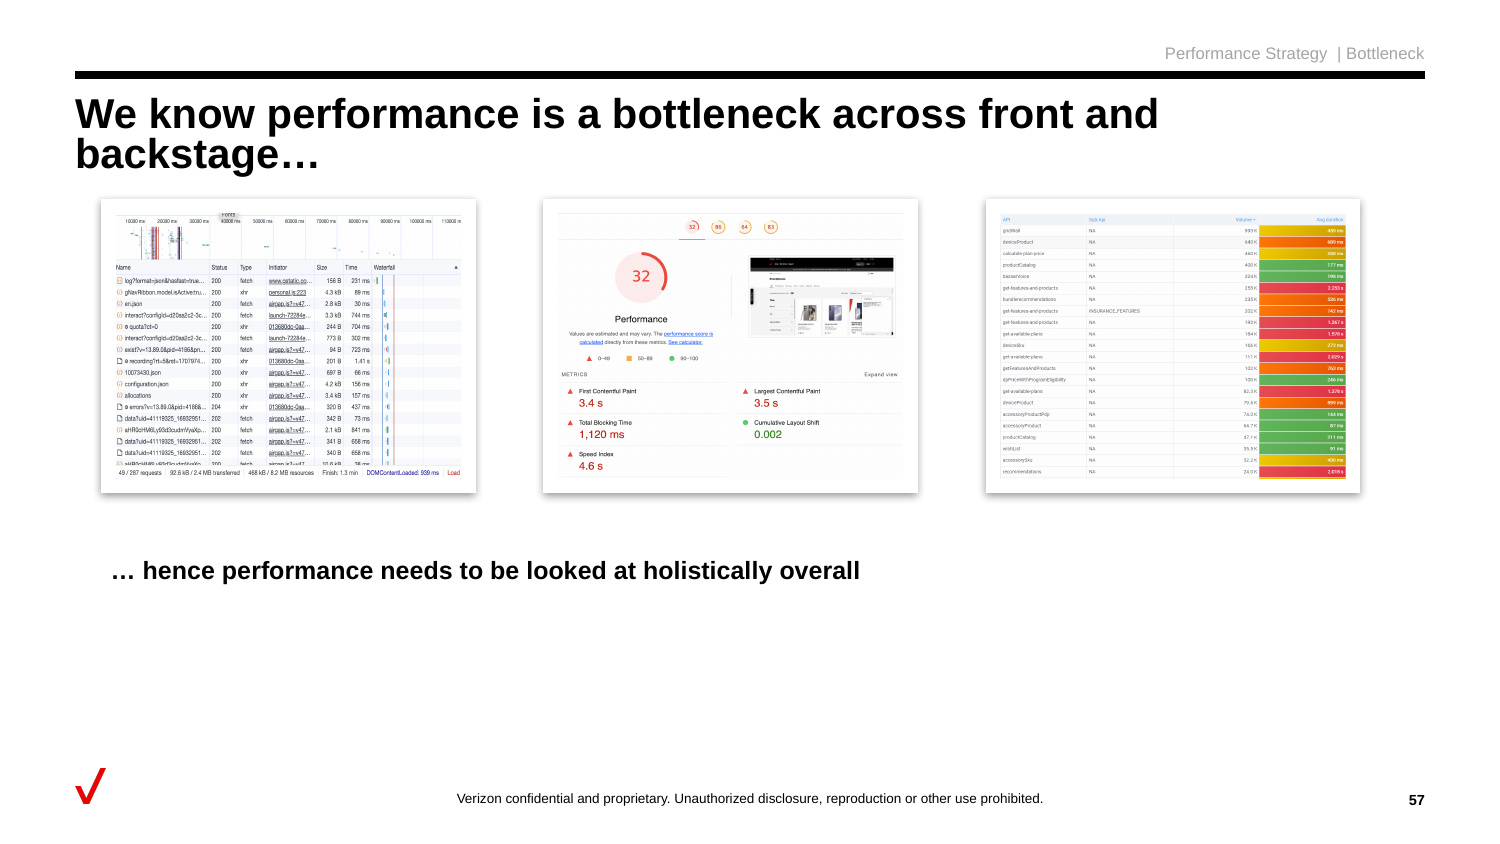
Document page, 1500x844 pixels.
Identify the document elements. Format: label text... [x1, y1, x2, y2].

picture [115, 212, 462, 480]
title We know performance is a bottleneck across front and backstage… [75, 96, 1410, 191]
text_box Performance Strategy | Bottleneck [74, 42, 1425, 72]
picture [557, 212, 904, 480]
picture [1000, 212, 1346, 480]
slide_number ‹#› [1387, 771, 1425, 809]
picture [57, 750, 124, 822]
text_box … hence performance needs to be looked at holistically overall [95, 547, 1038, 593]
